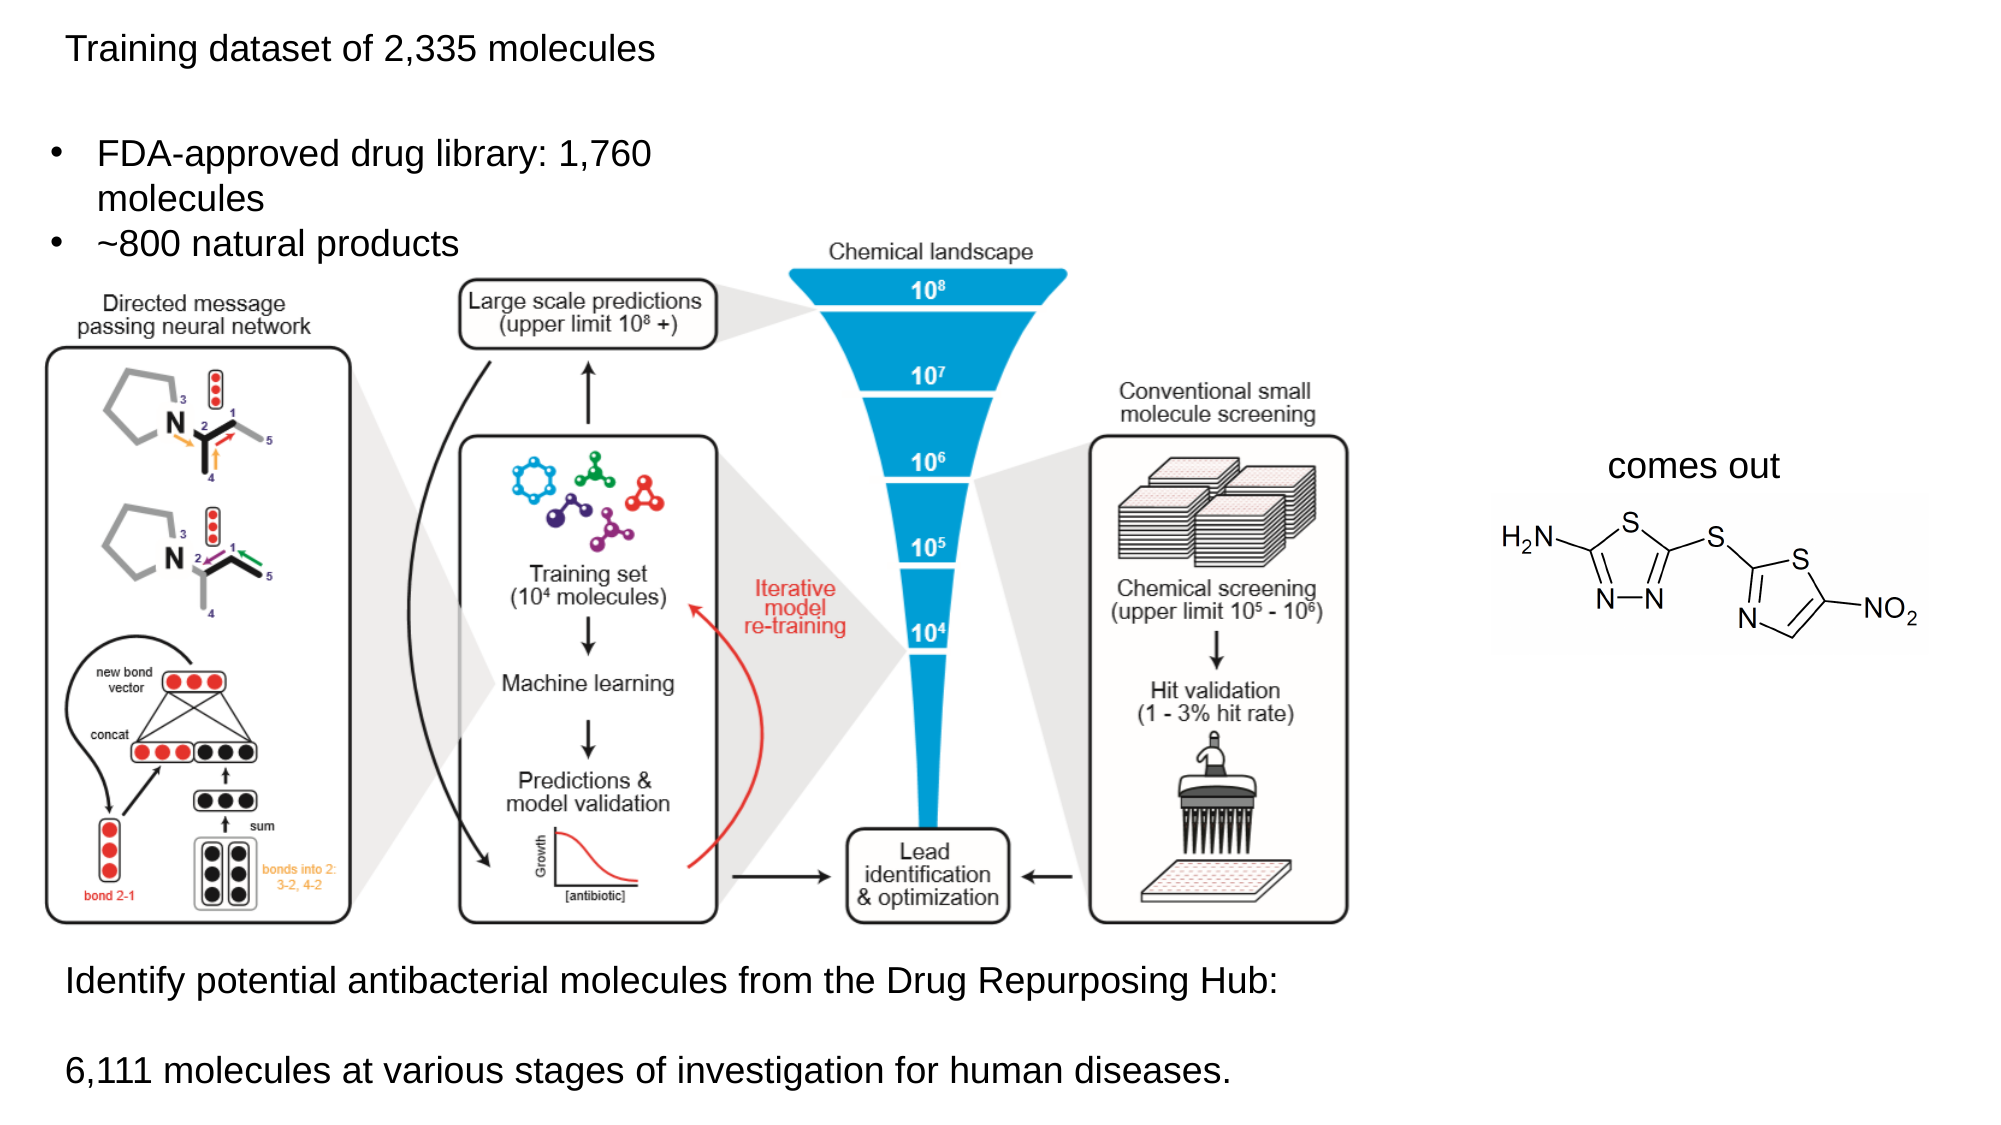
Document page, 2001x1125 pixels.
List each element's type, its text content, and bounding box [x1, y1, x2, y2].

text_box comes out [1592, 433, 1827, 493]
picture [1491, 493, 1929, 655]
text_box FDA-approved drug library: 1,760 molecules ~800 natural products [35, 121, 714, 197]
text_box Identify potential antibacterial molecules from the Drug Repurposing Hub: 6,111 molecules at various stages of investigation for human diseases. [49, 952, 1301, 1099]
text_box Training dataset of 2,335 molecules [49, 16, 699, 77]
picture [32, 197, 1394, 952]
